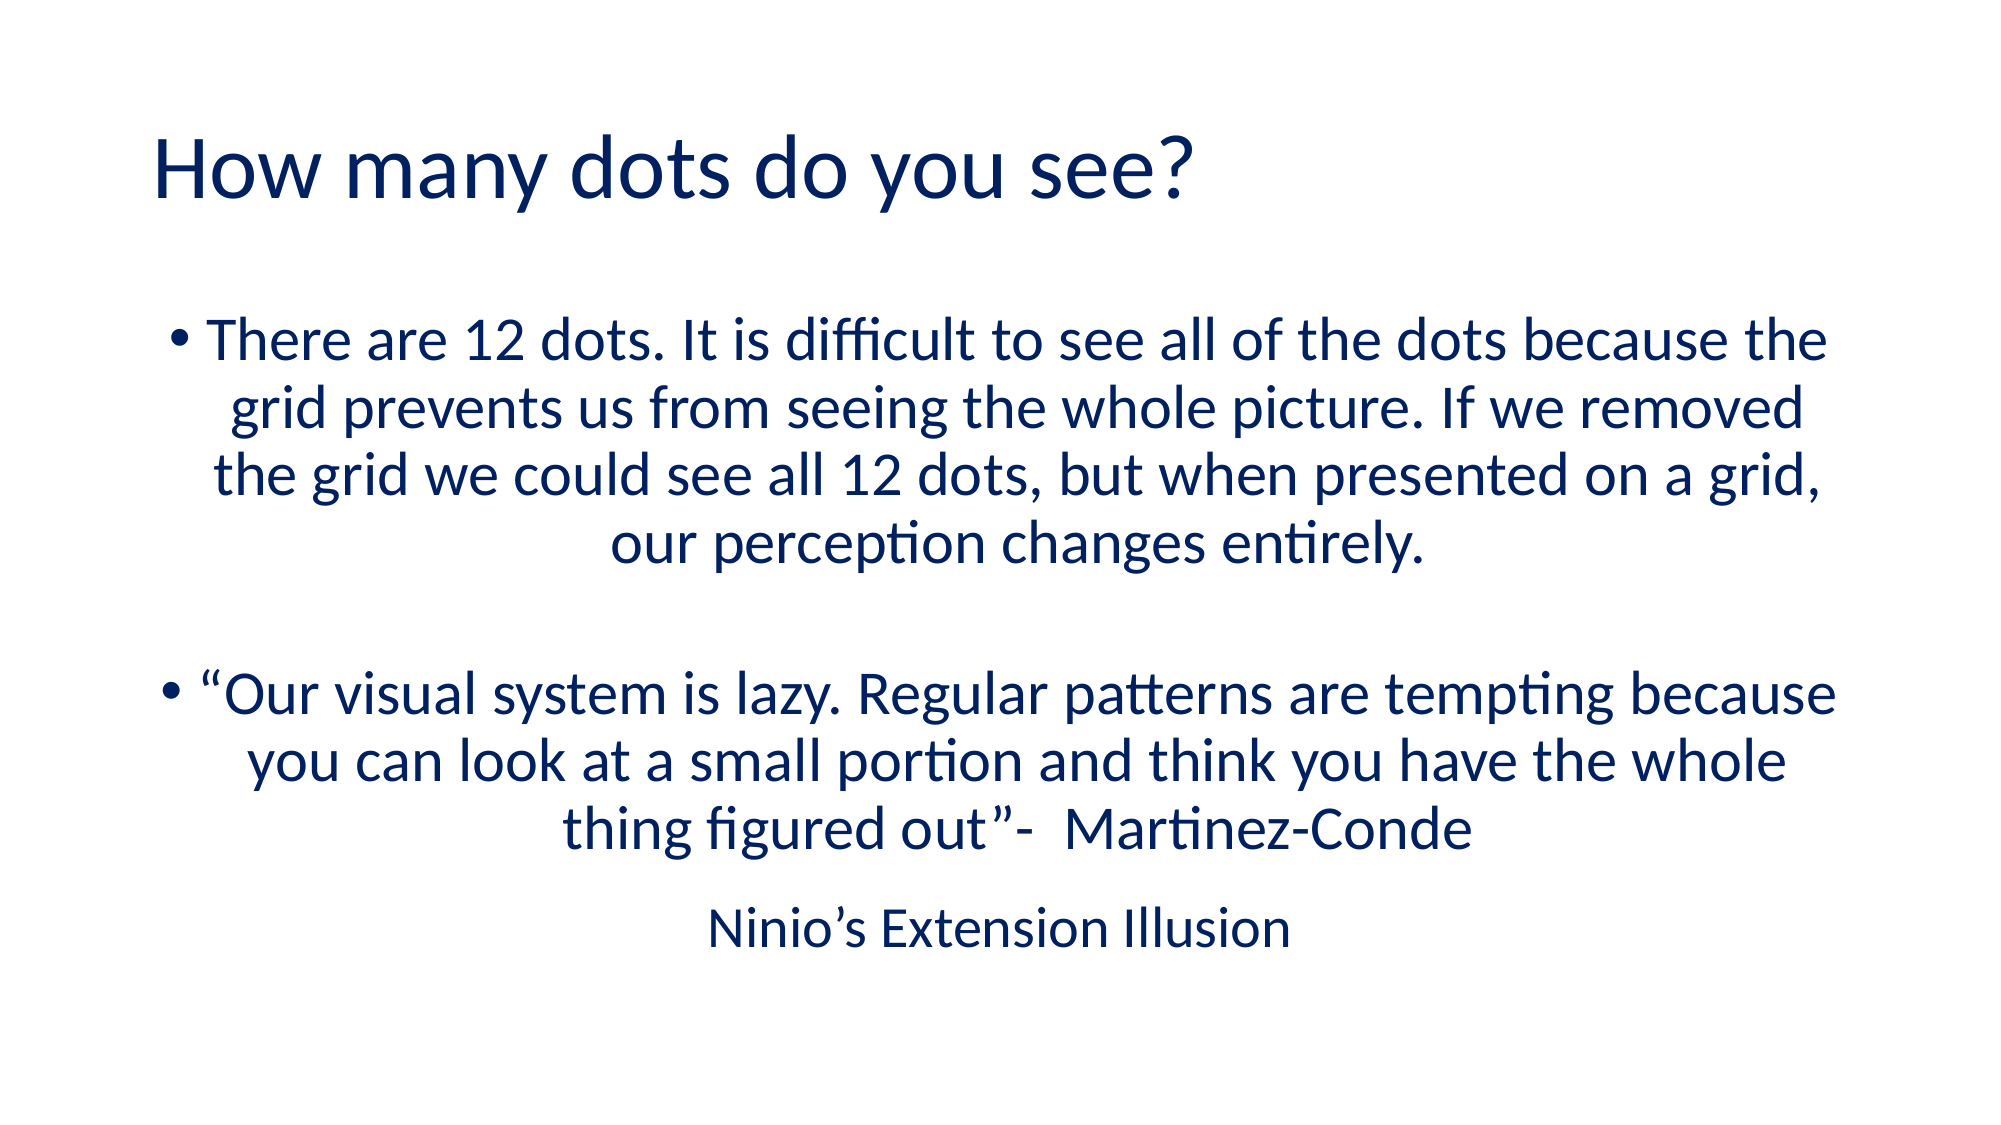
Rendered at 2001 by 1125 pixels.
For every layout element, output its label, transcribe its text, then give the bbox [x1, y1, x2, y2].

title How many dots do you see? [137, 59, 1863, 278]
list There are 12 dots. It is difficult to see all of the dots because the grid prevents us from seeing the whole picture. If we removed the grid we could see all 12 dots, but when presented on a grid, our perception changes entirely. “Our visual system is lazy. Regular patterns are tempting because you can look at a small portion and think you have the whole thing figured out”- Martinez-Conde [137, 299, 1863, 1014]
